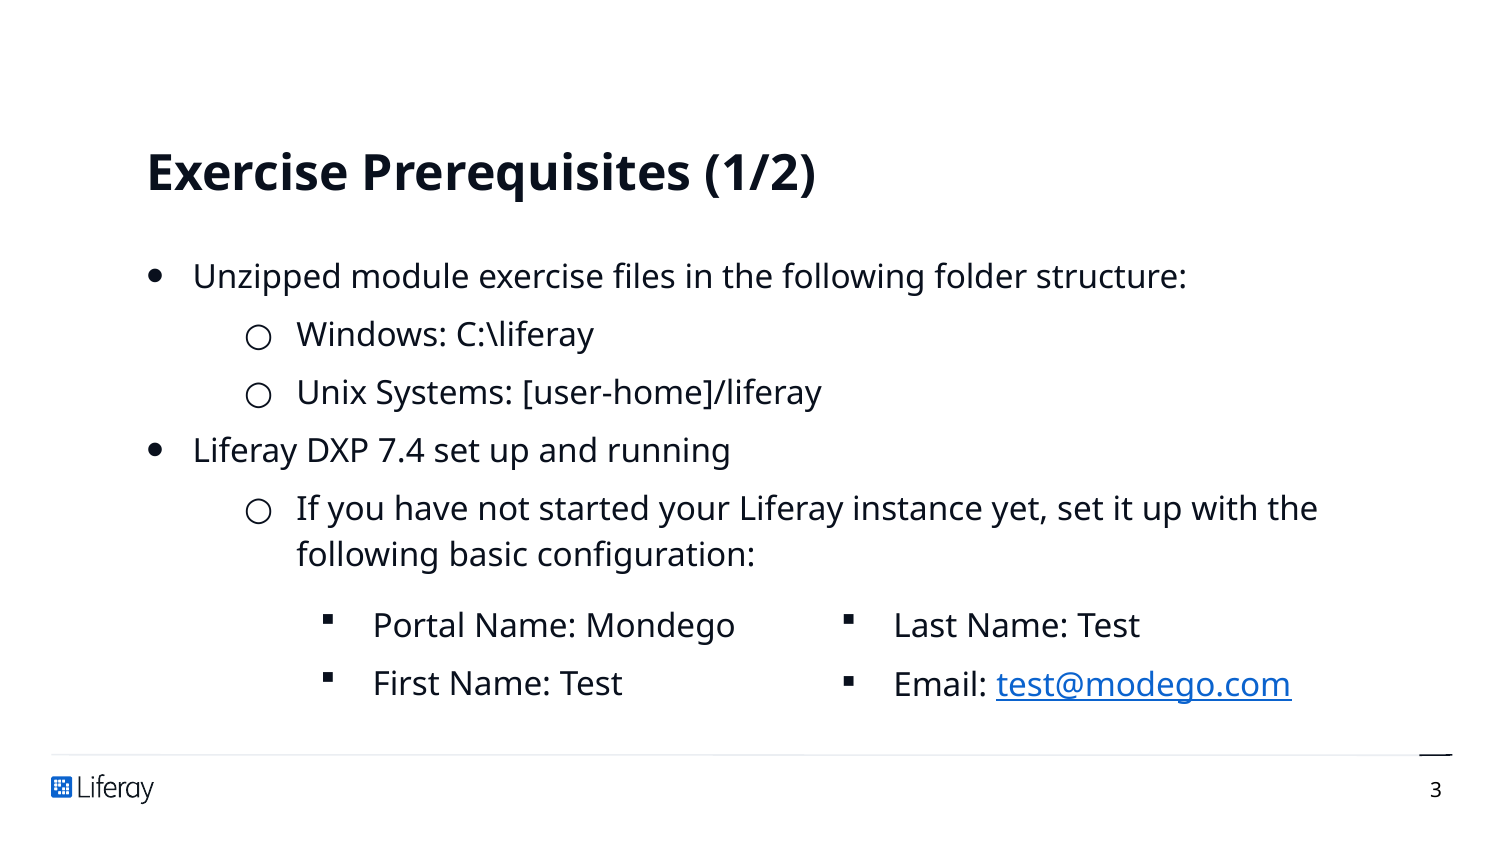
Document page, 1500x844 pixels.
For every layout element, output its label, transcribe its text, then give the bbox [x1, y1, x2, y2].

list Unzipped module exercise files in the following folder structure: Windows: C:\liferay Unix Systems: [user-home]/liferay Liferay DXP 7.4 set up and running If you have not started your Liferay instance yet, set it up with the following basic configuration: [146, 234, 1354, 686]
title Exercise Prerequisites (1/2) [146, 125, 1354, 229]
text_box Portal Name: Mondego First Name: Test Last Name: Test Email: test@modego.com [282, 590, 1354, 844]
